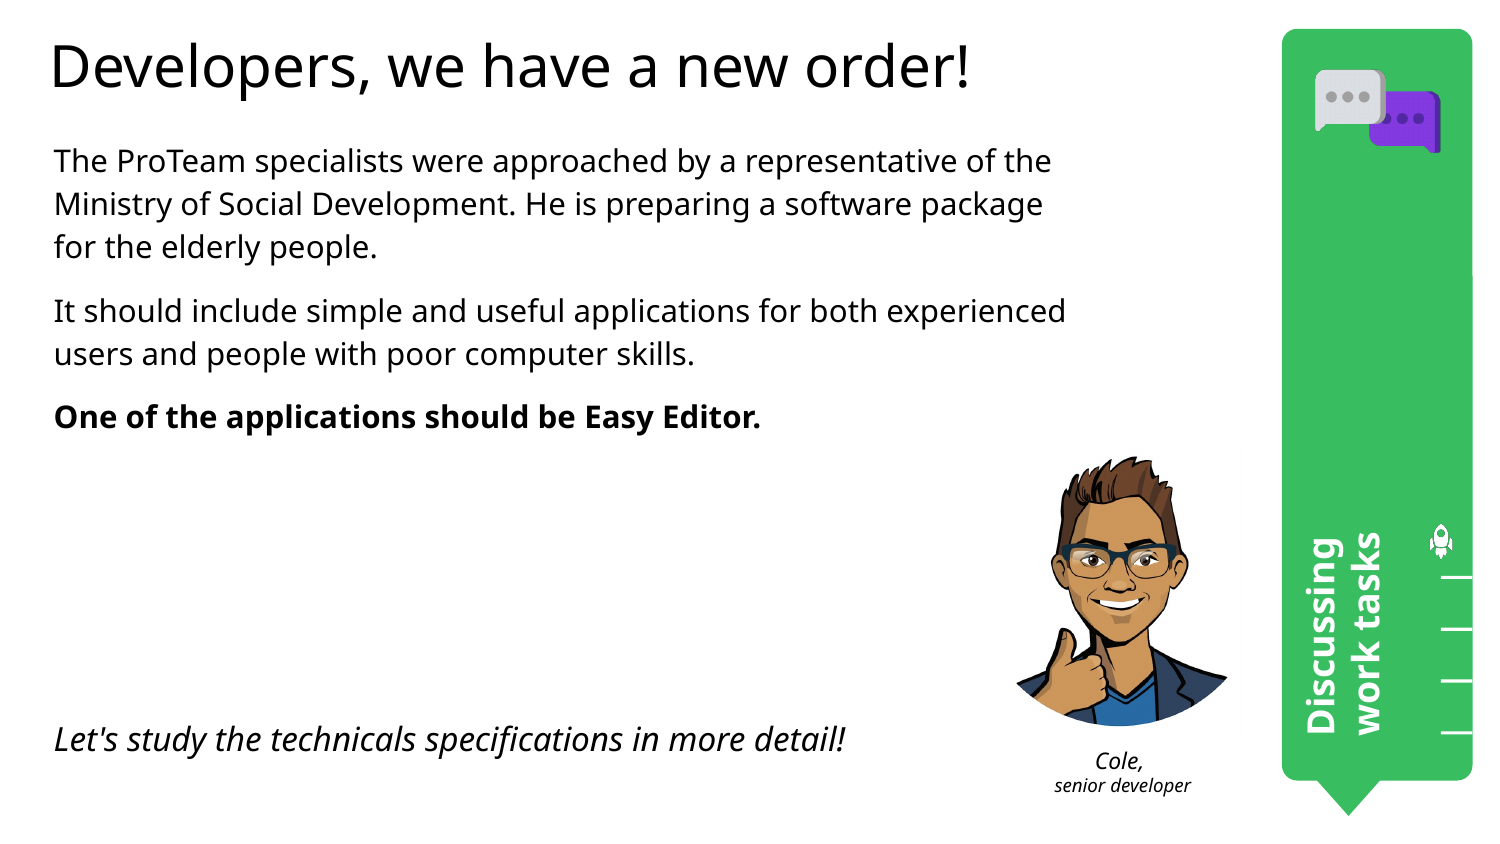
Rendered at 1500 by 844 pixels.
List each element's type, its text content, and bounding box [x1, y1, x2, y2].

text_box Cole, senior developer [982, 731, 1263, 809]
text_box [1281, 224, 1473, 817]
picture [1001, 445, 1244, 735]
picture [1423, 518, 1459, 565]
text_box Developers, we have a new order! [49, 28, 1237, 106]
picture [1267, 7, 1487, 216]
text_box The ProTeam specialists were approached by a representative of the Ministry of Social Development. He is preparing a software package for the elderly people. It should include simple and useful applications for both experienced users and people with poor computer skills. One of the applications should be Easy Editor. Let's study the technicals specifications in more detail! [38, 120, 1099, 757]
